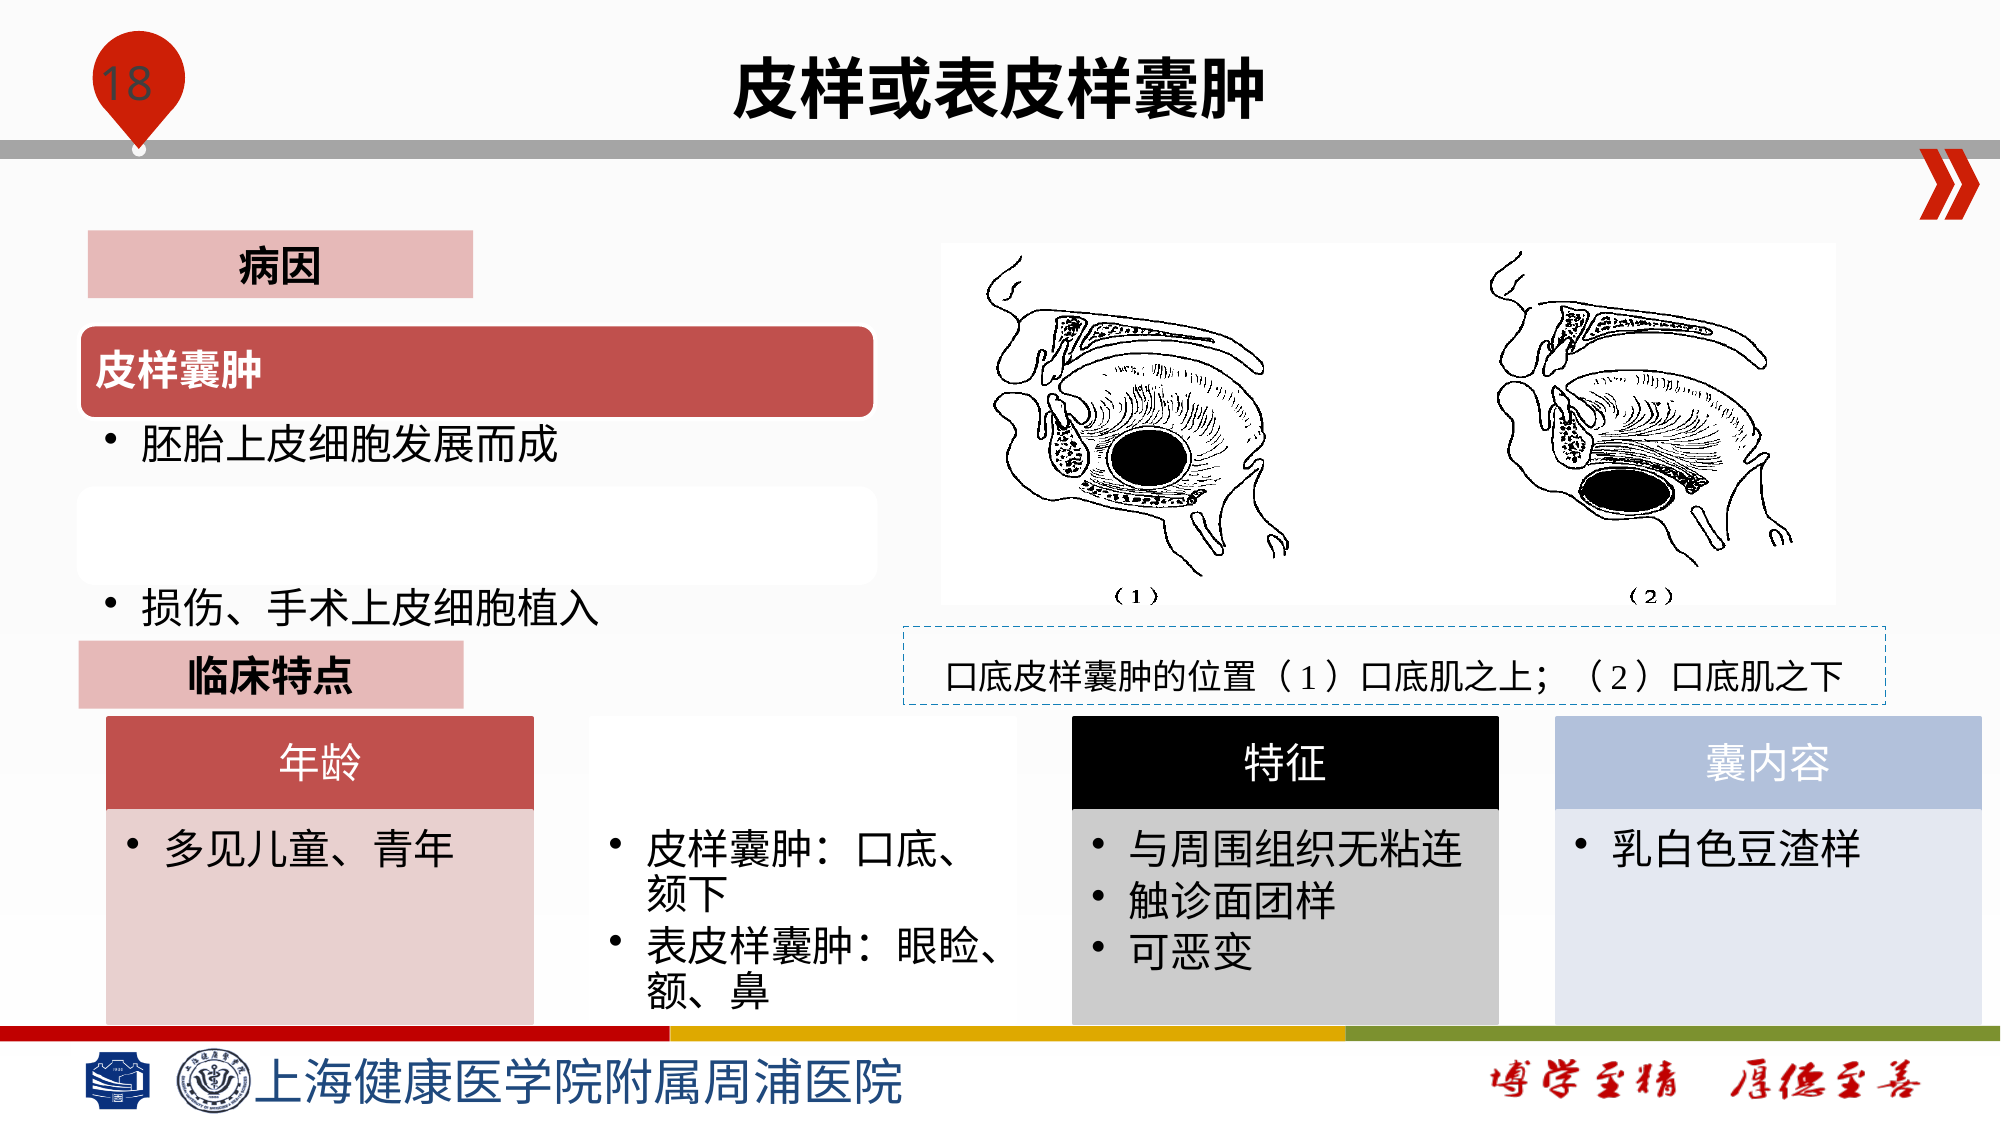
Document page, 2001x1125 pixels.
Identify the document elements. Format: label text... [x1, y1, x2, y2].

picture [70, 1042, 260, 1121]
text_box 皮样或表皮样囊肿 [718, 0, 1282, 135]
picture [1458, 1043, 1955, 1124]
text_box 临床特点 [78, 660, 464, 709]
text_box 口底皮样囊肿的位置（1）口底肌之上；（2）口底肌之下 [903, 626, 1886, 705]
picture [940, 243, 1837, 605]
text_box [108, 718, 1981, 1024]
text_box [78, 324, 876, 653]
text_box 病因 [87, 230, 474, 299]
